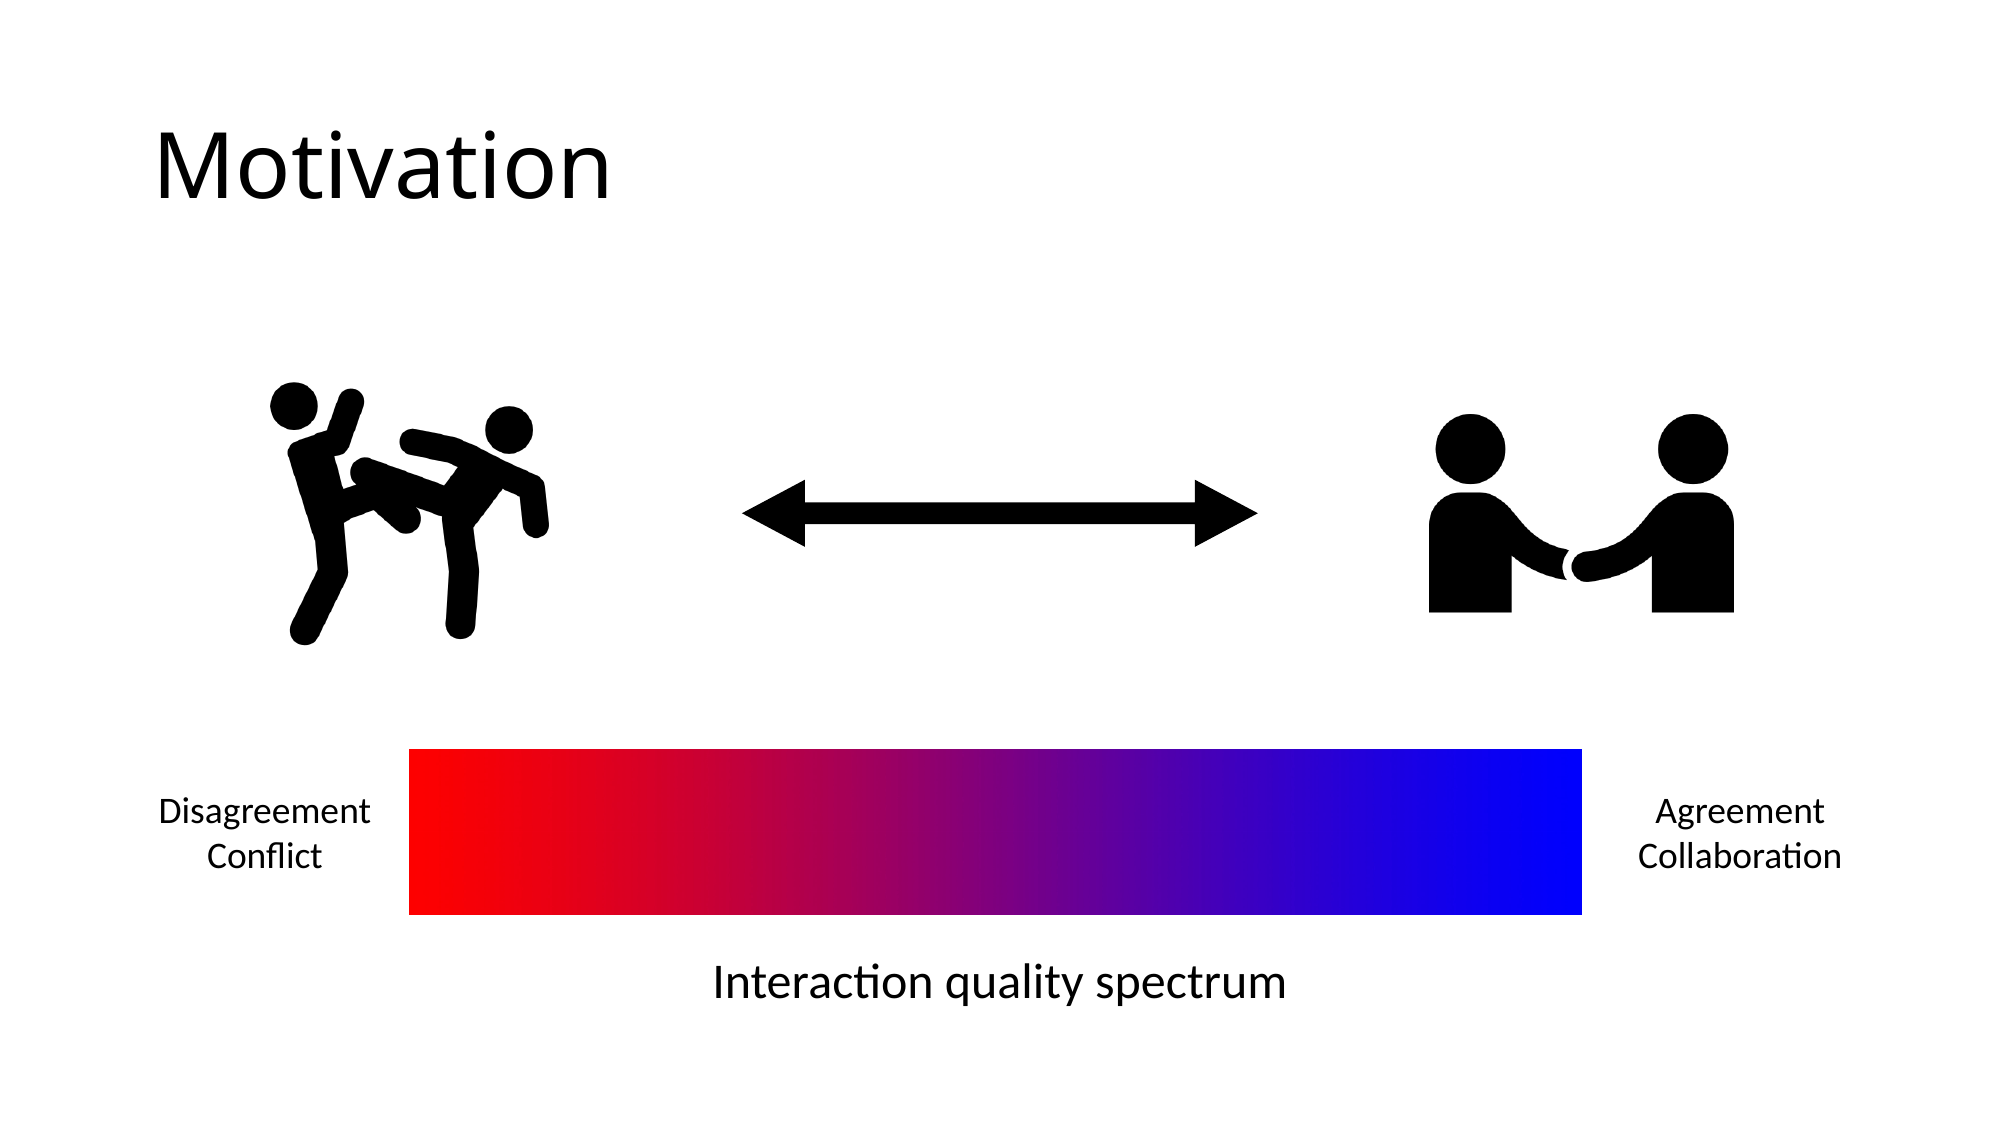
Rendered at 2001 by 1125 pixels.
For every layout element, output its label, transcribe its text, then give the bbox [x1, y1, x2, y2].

title Motivation [137, 59, 1863, 278]
picture [1429, 360, 1734, 666]
text_box [741, 479, 1258, 547]
text_box Agreement Collaboration [1598, 778, 1882, 884]
text_box Disagreement Conflict [137, 778, 393, 884]
picture [409, 749, 1582, 915]
text_box Interaction quality spectrum [684, 941, 1316, 1017]
picture [270, 374, 549, 653]
